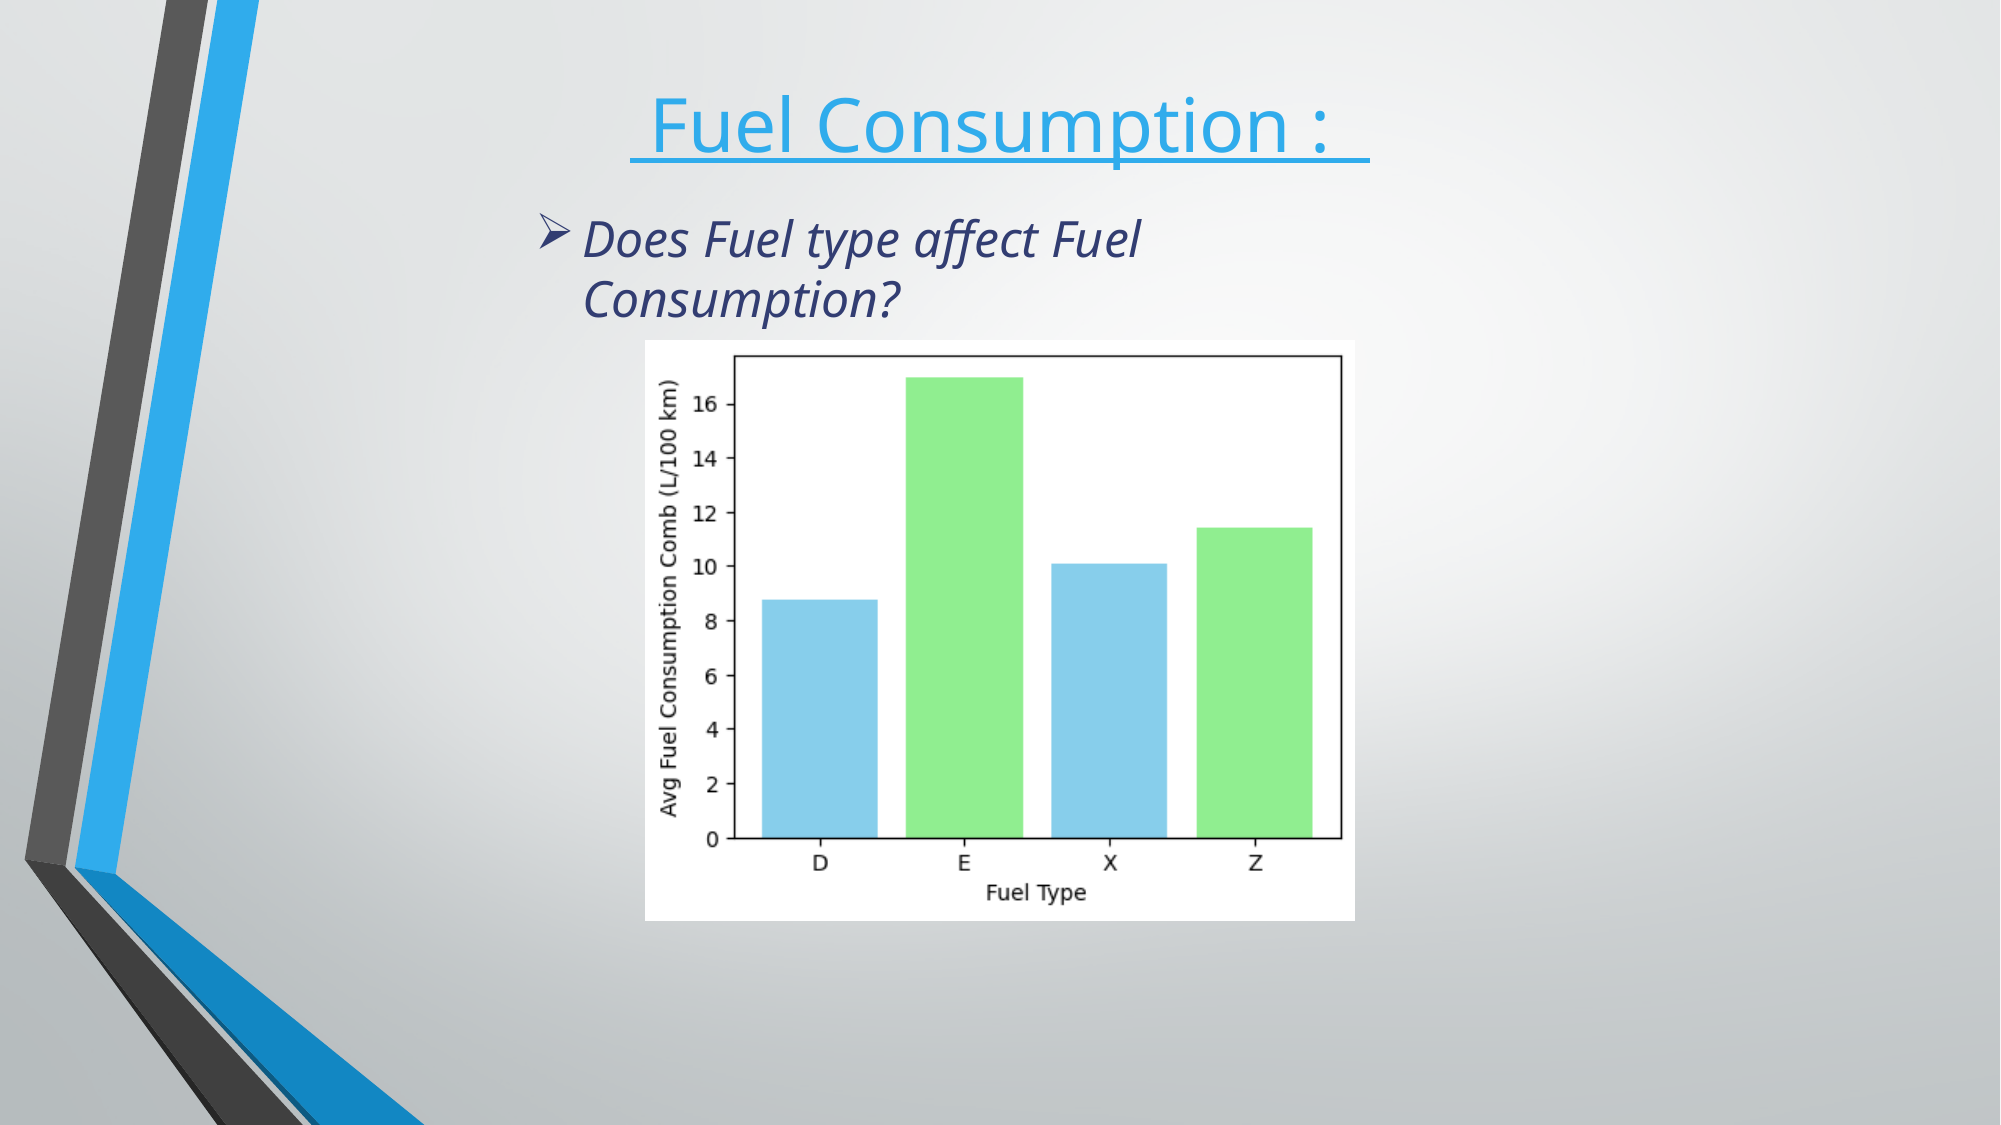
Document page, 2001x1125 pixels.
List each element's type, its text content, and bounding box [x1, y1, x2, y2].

text_box Does Fuel type affect Fuel Consumption? [520, 200, 1480, 336]
text_box Fuel Consumption : [484, 69, 1516, 175]
picture [644, 340, 1355, 921]
